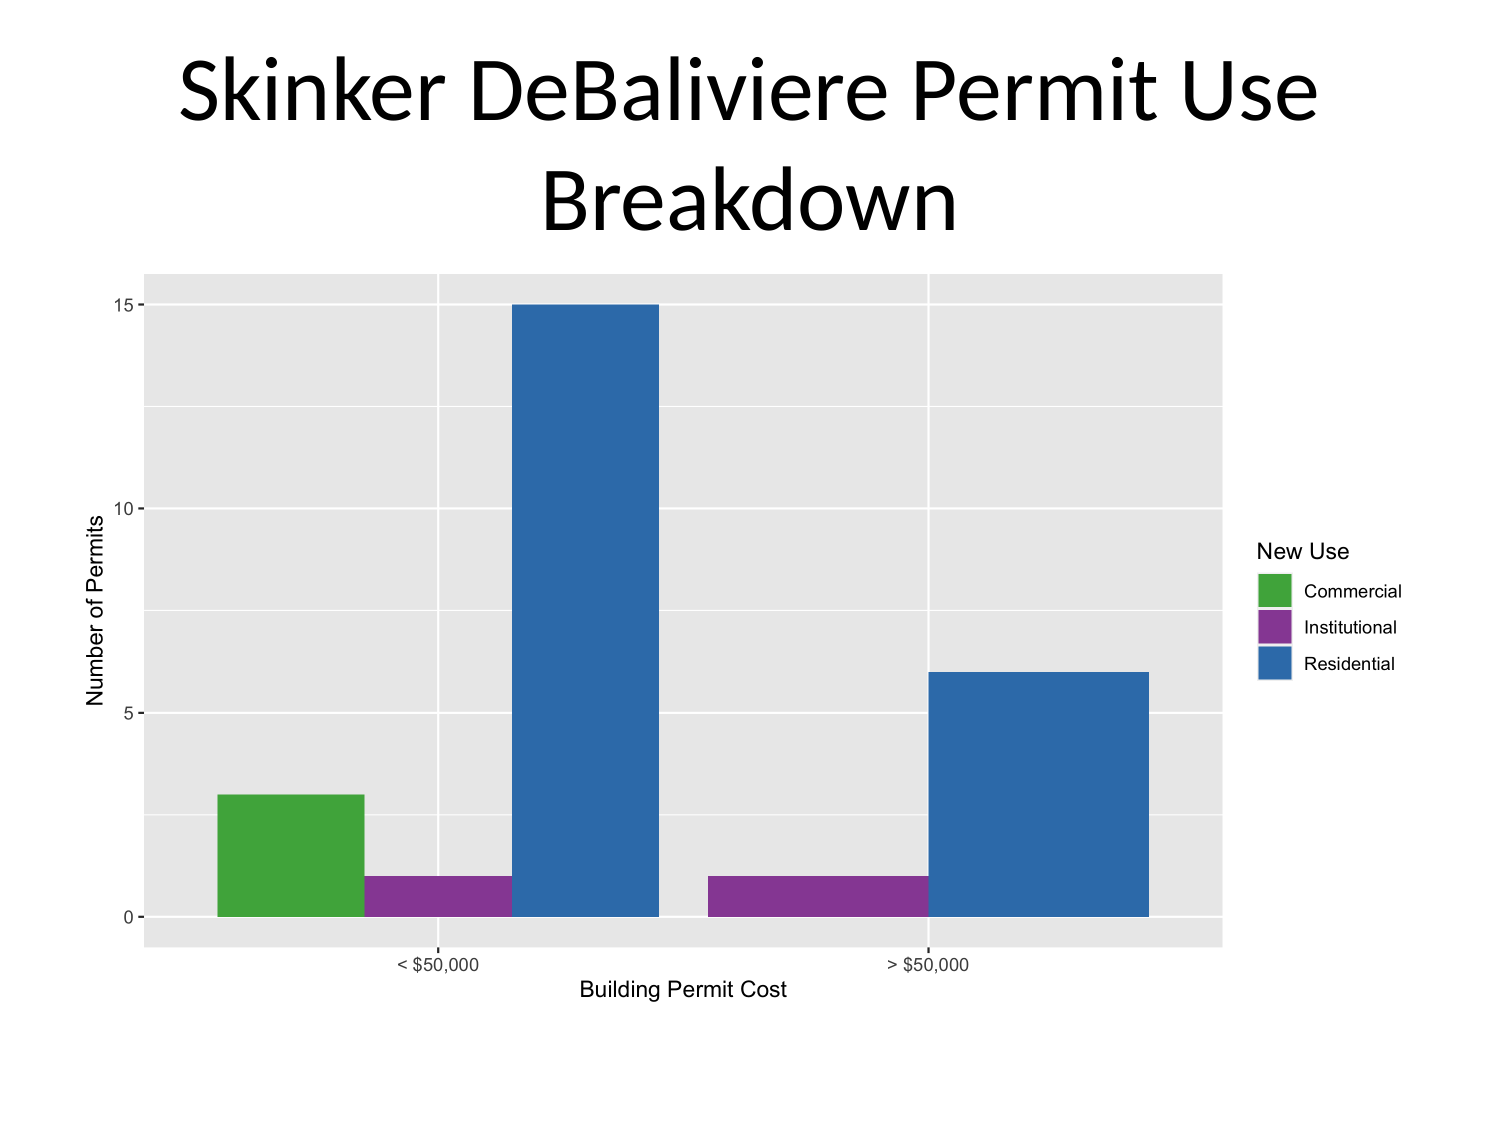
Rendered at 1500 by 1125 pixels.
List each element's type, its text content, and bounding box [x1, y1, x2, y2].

title Skinker DeBaliviere Permit Use Breakdown [75, 45, 1425, 233]
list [74, 262, 1426, 1013]
